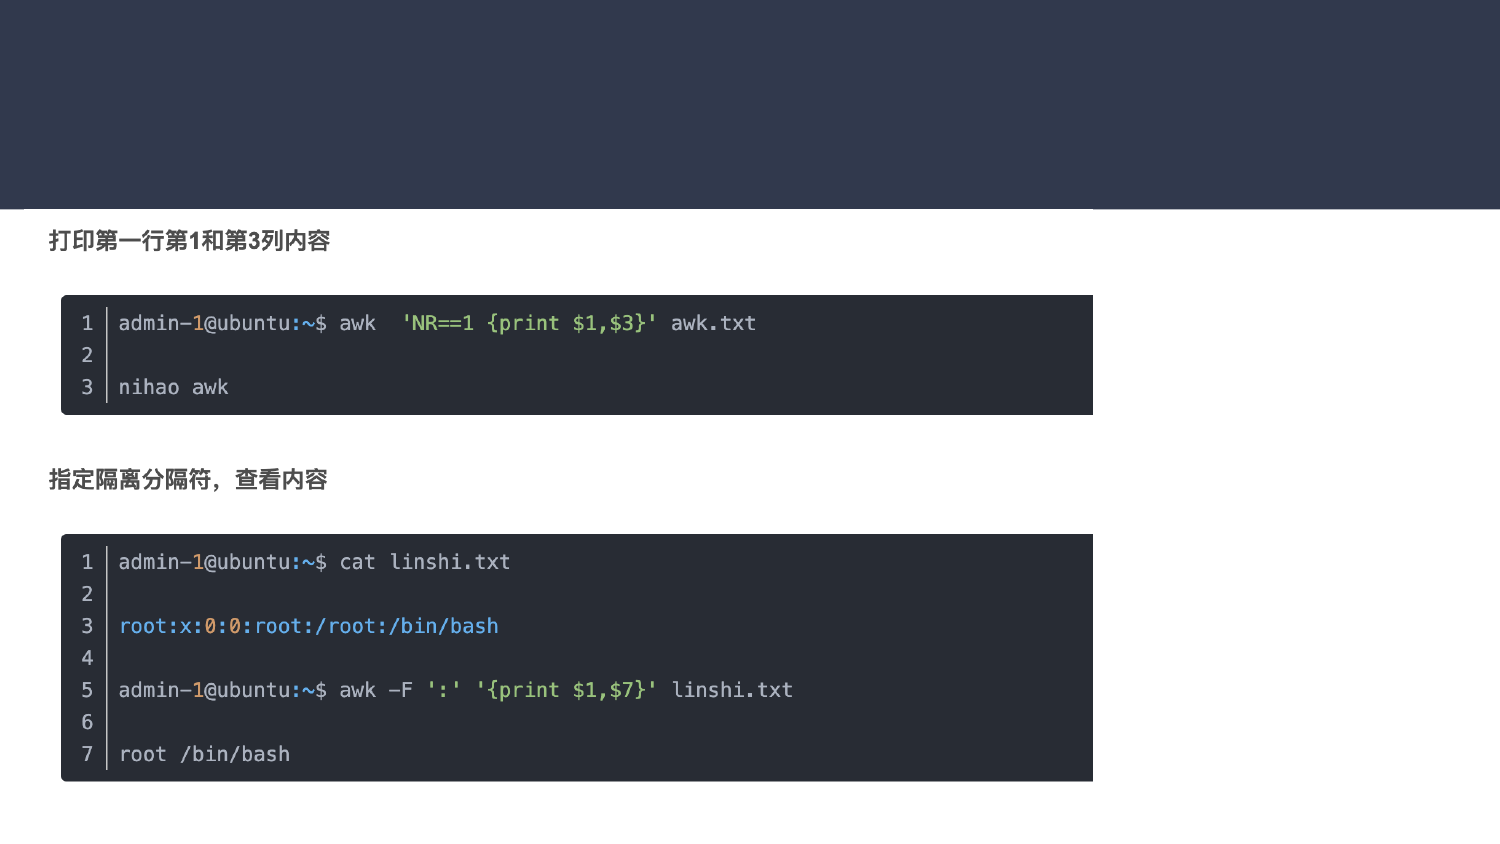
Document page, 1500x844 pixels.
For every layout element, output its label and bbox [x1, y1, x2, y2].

picture [24, 209, 1093, 819]
